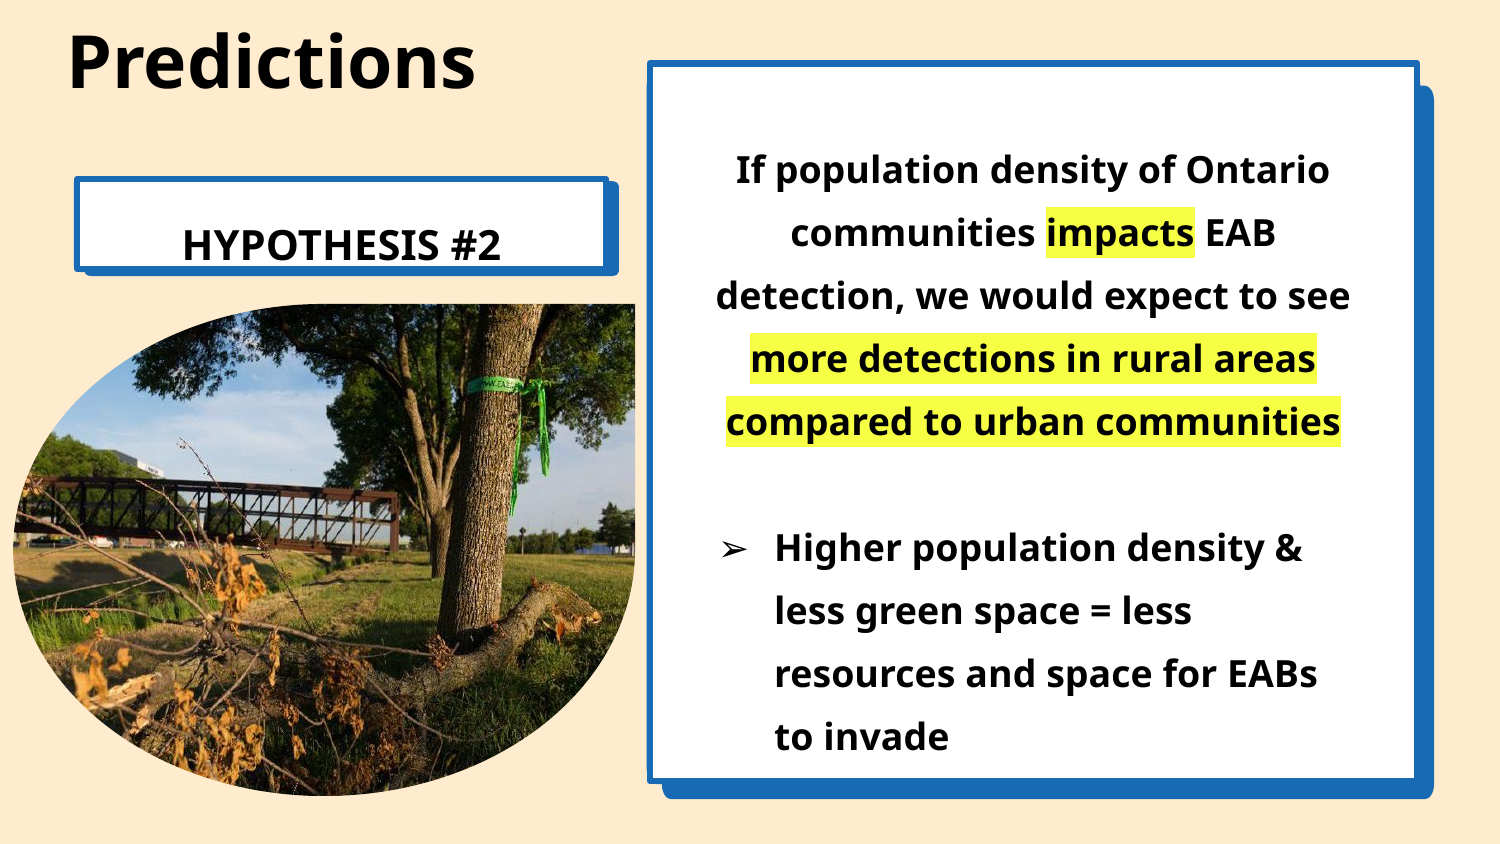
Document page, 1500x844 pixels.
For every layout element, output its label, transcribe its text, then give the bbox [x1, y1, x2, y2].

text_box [649, 63, 1418, 782]
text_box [609, 182, 616, 274]
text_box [664, 78, 1432, 797]
picture [12, 303, 636, 797]
title Predictions [51, 0, 1449, 94]
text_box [76, 178, 607, 270]
